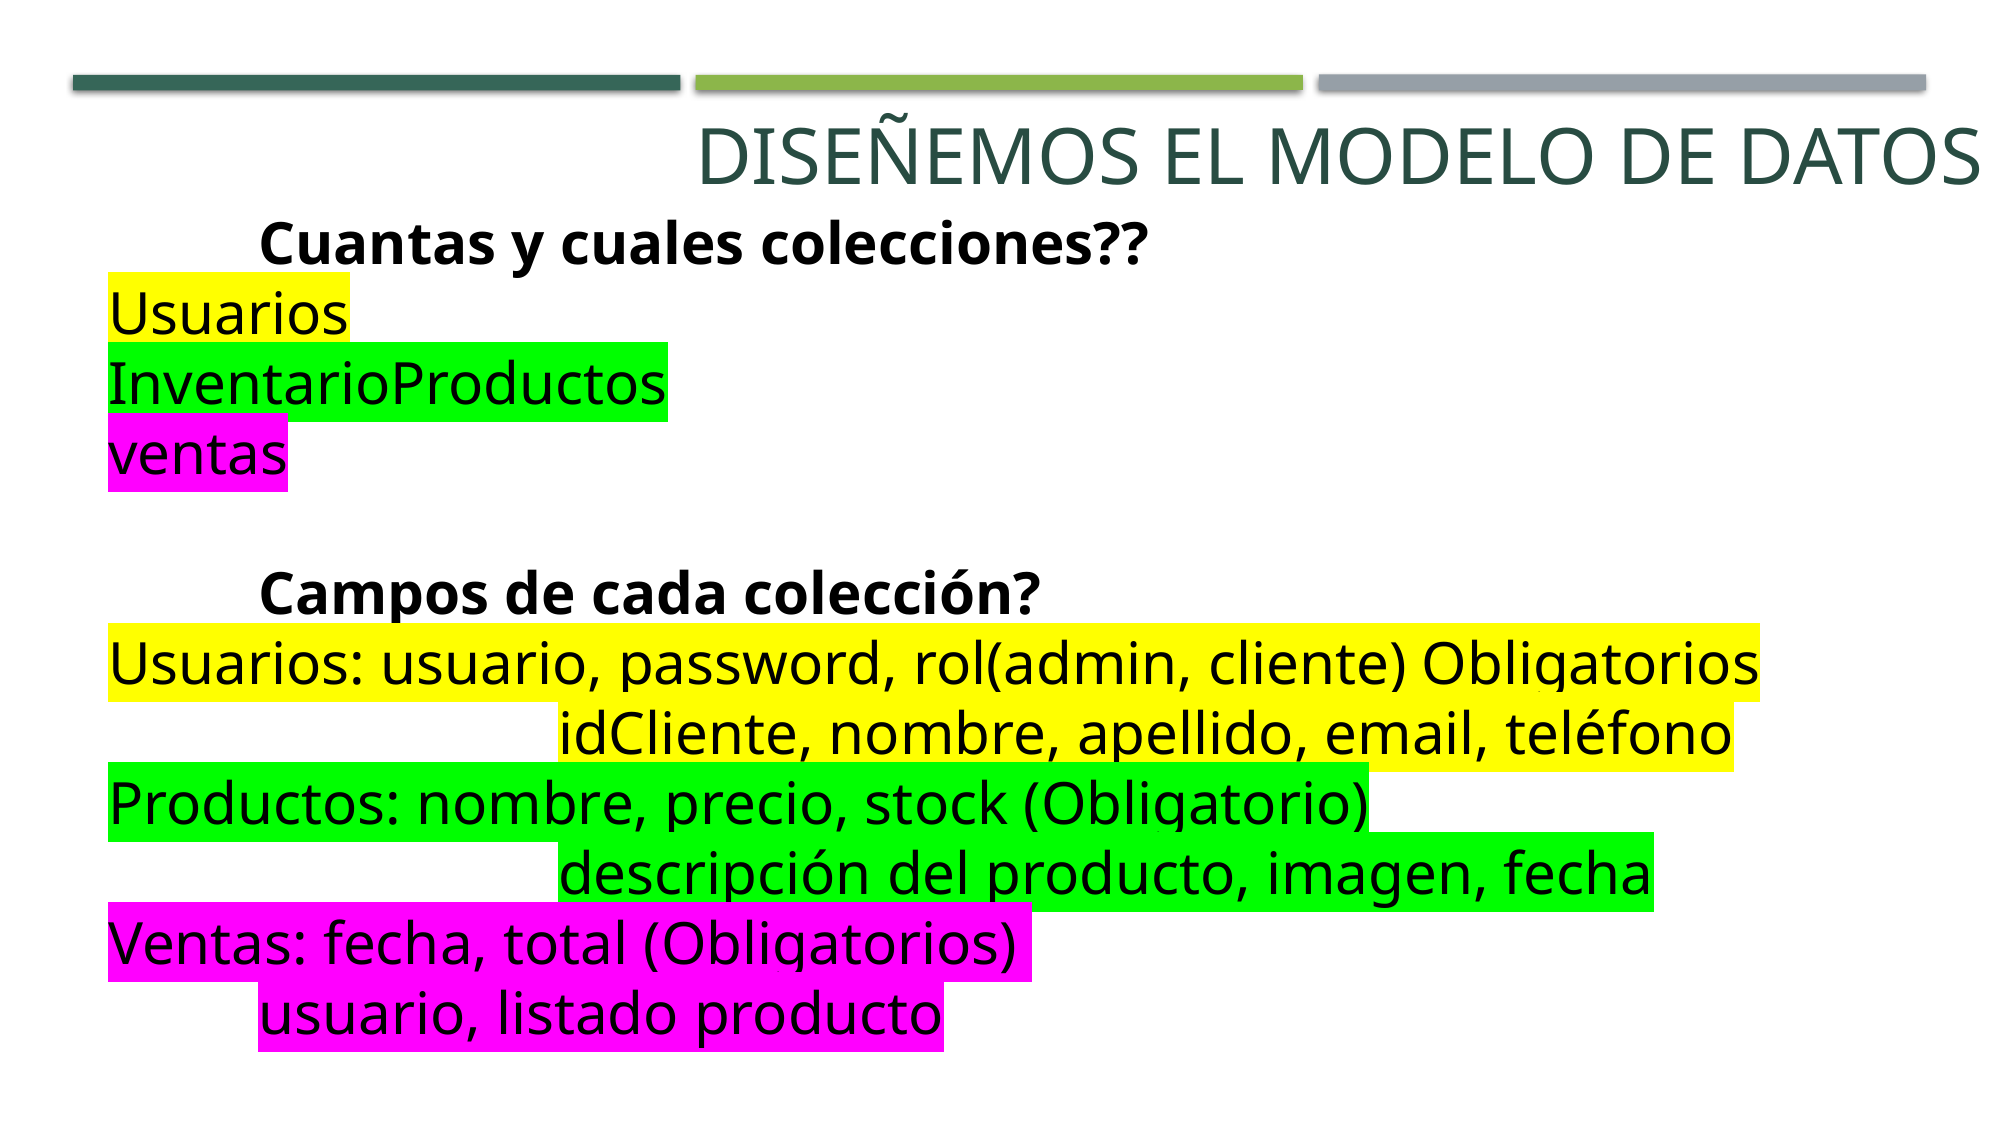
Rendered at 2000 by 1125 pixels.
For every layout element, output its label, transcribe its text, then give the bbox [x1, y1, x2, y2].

text_box Cuantas y cuales colecciones?? Usuarios InventarioProductos ventas Campos de cada colección? Usuarios: usuario, password, rol(admin, cliente) Obligatorios idCliente, nombre, apellido, email, teléfono Productos: nombre, precio, stock (Obligatorio) descripción del producto, imagen, fecha Ventas: fecha, total (Obligatorios) usuario, listado producto [93, 199, 1831, 1124]
title Diseñemos el modelo de datos [444, 98, 2000, 208]
